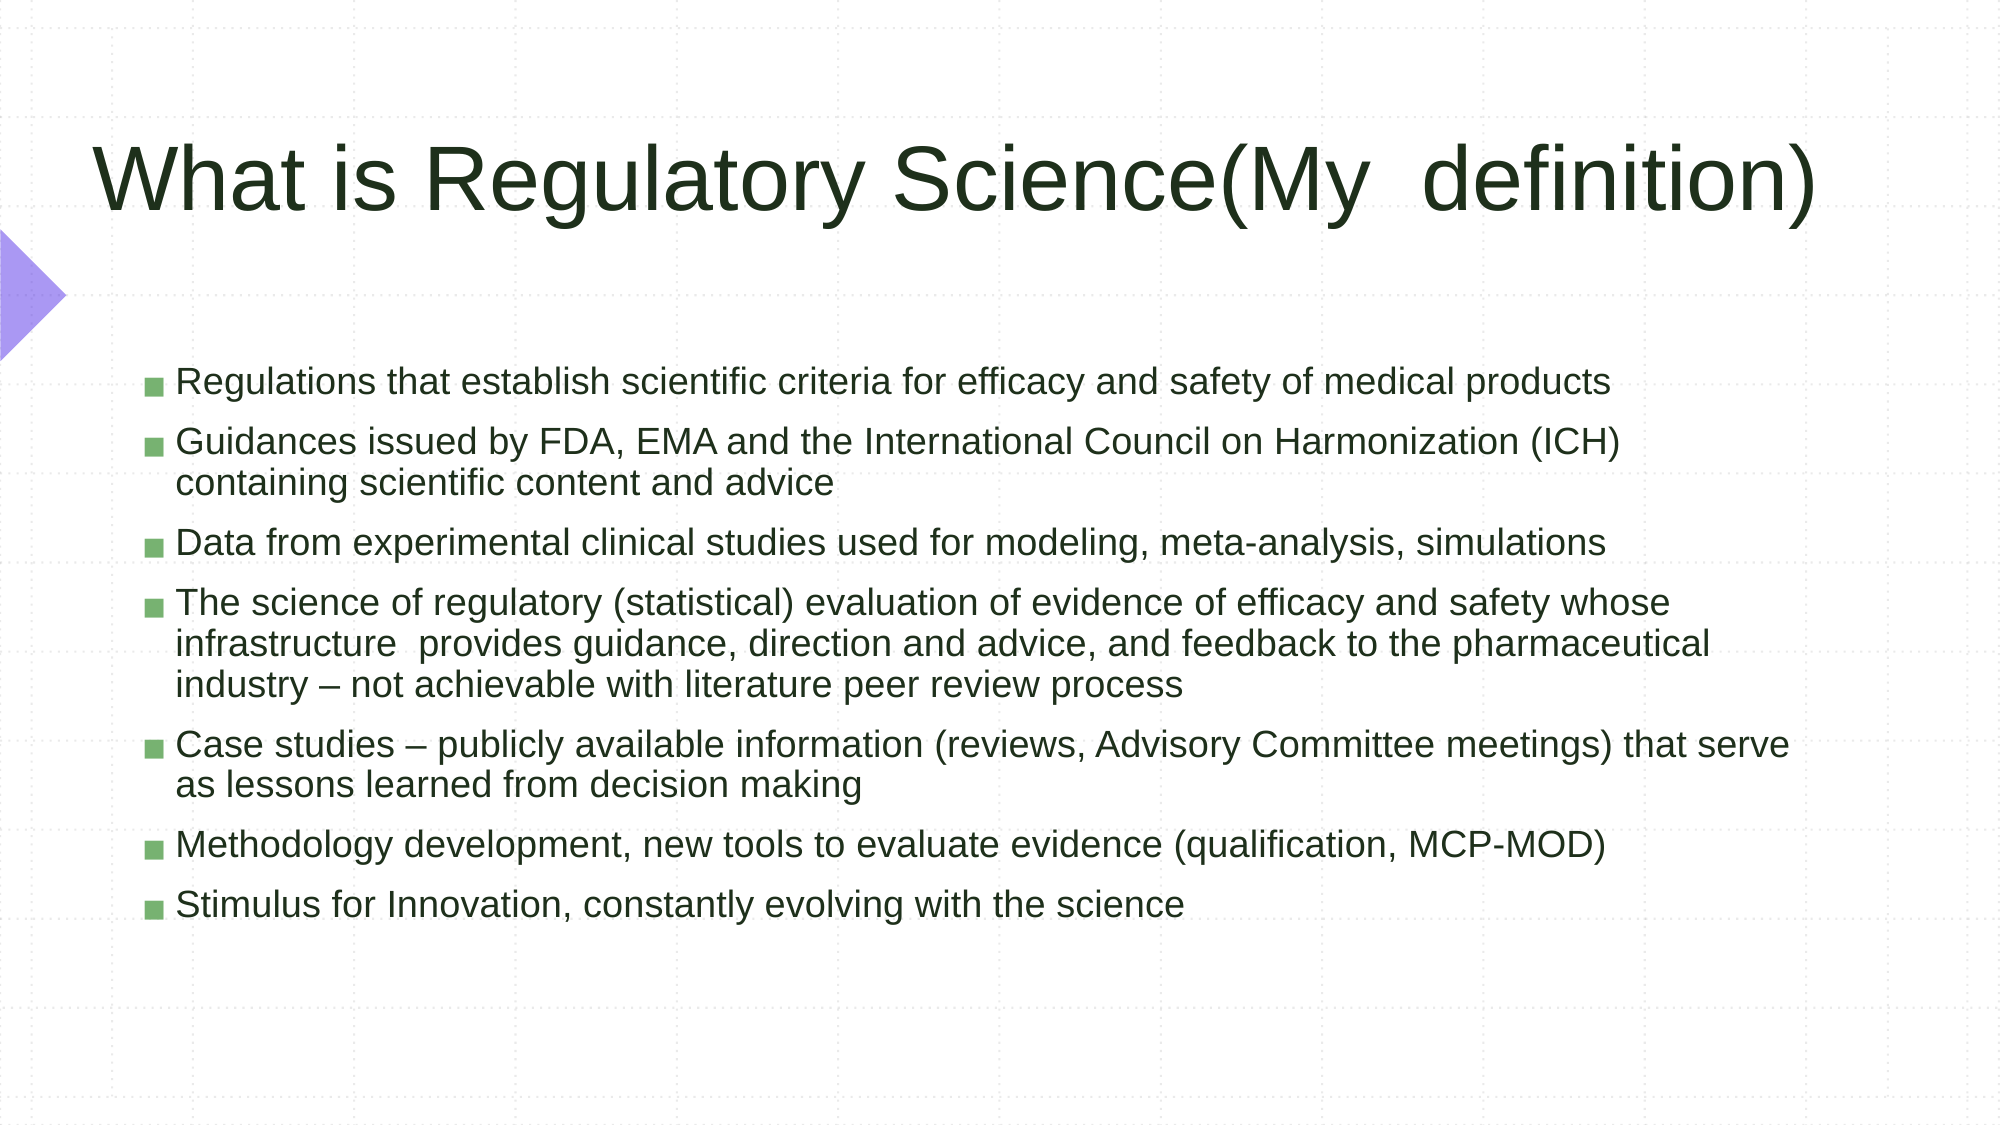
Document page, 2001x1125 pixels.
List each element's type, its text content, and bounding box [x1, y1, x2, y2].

title What is Regulatory Science(My definition) [77, 0, 1869, 237]
list Regulations that establish scientific criteria for efficacy and safety of medical products Guidances issued by FDA, EMA and the International Council on Harmonization (ICH) containing scientific content and advice Data from experimental clinical studies used for modeling, meta-analysis, simulations The science of regulatory (statistical) evaluation of evidence of efficacy and safety whose infrastructure provides guidance, direction and advice, and feedback to the pharmaceutical industry – not achievable with literature peer review process Case studies – publicly available information (reviews, Advisory Committee meetings) that serve as lessons learned from decision making Methodology development, new tools to evaluate evidence (qualification, MCP-MOD) Stimulus for Innovation, constantly evolving with the science [126, 354, 1821, 940]
